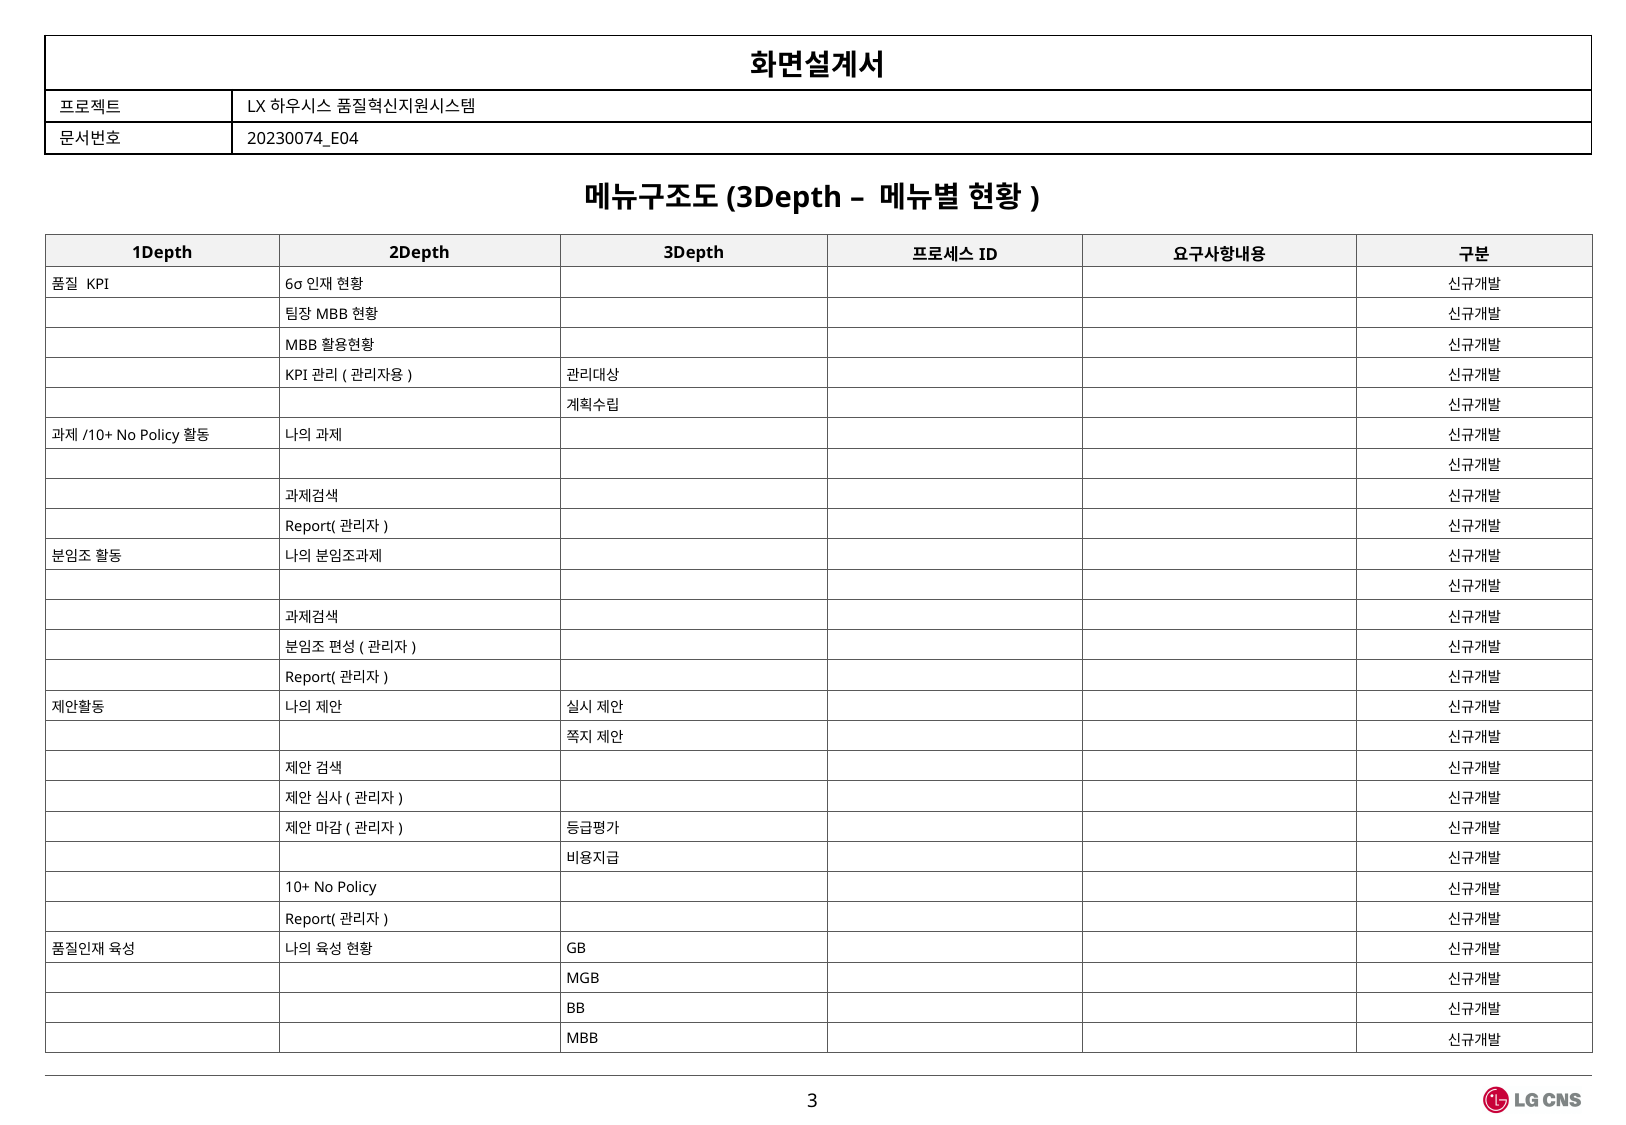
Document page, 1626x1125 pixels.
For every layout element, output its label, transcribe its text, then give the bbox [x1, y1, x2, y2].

table_cell 신규개발 [1357, 751, 1592, 780]
table_cell [46, 872, 279, 901]
table_cell [46, 298, 279, 327]
table_header 2Depth [280, 235, 560, 266]
table_cell [1083, 842, 1356, 871]
table_cell 분임조 활동 [46, 539, 279, 569]
table_cell [561, 298, 827, 327]
table_cell [280, 449, 560, 478]
table_cell 품질 KPI [46, 267, 279, 297]
table_cell 쪽지 제안 [561, 721, 827, 750]
table_cell GB [561, 932, 827, 962]
table_cell [46, 842, 279, 871]
table_cell 신규개발 [1357, 781, 1592, 811]
table_cell [828, 812, 1082, 841]
table_cell [828, 539, 1082, 569]
table_header 프로세스ID [828, 235, 1082, 266]
table_cell [280, 963, 560, 992]
table_cell 나의 과제 [280, 418, 560, 448]
table_cell [46, 781, 279, 811]
table_cell 신규개발 [1357, 539, 1592, 569]
table_cell 신규개발 [1357, 418, 1592, 448]
table_cell [1083, 963, 1356, 992]
table_cell 신규개발 [1357, 872, 1592, 901]
text_box 메뉴구조도(3Depth – 메뉴별 현황) [47, 170, 1578, 221]
table_cell 신규개발 [1357, 721, 1592, 750]
table_cell Report(관리자) [280, 660, 560, 690]
table_cell 신규개발 [1357, 570, 1592, 599]
table_cell [828, 902, 1082, 931]
table_cell [828, 600, 1082, 629]
table_cell [561, 509, 827, 538]
table_cell 신규개발 [1357, 600, 1592, 629]
table_cell 팀장MBB현황 [280, 298, 560, 327]
table_cell 제안 검색 [280, 751, 560, 780]
table_cell [1083, 660, 1356, 690]
table_cell [828, 509, 1082, 538]
table_cell [1083, 751, 1356, 780]
table_cell 신규개발 [1357, 1023, 1592, 1052]
table_cell [561, 872, 827, 901]
table_cell MBB활용현황 [280, 328, 560, 357]
table_cell [828, 751, 1082, 780]
table_header 3Depth [561, 235, 827, 266]
table_cell 신규개발 [1357, 509, 1592, 538]
table_cell [828, 721, 1082, 750]
table_cell [1083, 328, 1356, 357]
table_cell 신규개발 [1357, 812, 1592, 841]
table_cell 나의 육성 현황 [280, 932, 560, 962]
table_cell [828, 418, 1082, 448]
table_cell [280, 842, 560, 871]
table_cell [280, 721, 560, 750]
table_cell [1083, 993, 1356, 1022]
table_cell [828, 570, 1082, 599]
table_cell 제안활동 [46, 691, 279, 720]
table_cell Report(관리자) [280, 509, 560, 538]
table_cell 등급평가 [561, 812, 827, 841]
table_cell [561, 418, 827, 448]
table_cell [46, 812, 279, 841]
table_header 구분 [1357, 235, 1592, 266]
table_cell [828, 630, 1082, 659]
table_cell [46, 449, 279, 478]
table_cell [828, 993, 1082, 1022]
table_cell [1083, 388, 1356, 417]
table_header 요구사항내용 [1083, 235, 1356, 266]
table_cell [561, 570, 827, 599]
table_cell [828, 449, 1082, 478]
table_cell 나의 제안 [280, 691, 560, 720]
table_cell [828, 781, 1082, 811]
table_cell 신규개발 [1357, 842, 1592, 871]
table_cell 관리대상 [561, 358, 827, 387]
table_cell [828, 932, 1082, 962]
table_cell [561, 902, 827, 931]
table_cell 과제검색 [280, 479, 560, 508]
table_cell [561, 267, 827, 297]
table_cell 신규개발 [1357, 902, 1592, 931]
table_cell [1083, 267, 1356, 297]
table_cell [46, 328, 279, 357]
table_cell [1083, 449, 1356, 478]
table_cell [46, 993, 279, 1022]
table_cell 제안 마감(관리자) [280, 812, 560, 841]
table_cell 신규개발 [1357, 298, 1592, 327]
table_cell 신규개발 [1357, 993, 1592, 1022]
table_cell KPI관리(관리자용) [280, 358, 560, 387]
table_header 1Depth [46, 235, 279, 266]
table_cell 신규개발 [1357, 358, 1592, 387]
table_cell [280, 1023, 560, 1052]
table_cell 품질인재 육성 [46, 932, 279, 962]
table_cell 과제/10+ No Policy활동 [46, 418, 279, 448]
table_cell [828, 358, 1082, 387]
table_cell 분임조 편성(관리자) [280, 630, 560, 659]
table_cell [561, 479, 827, 508]
table_cell 10+ No Policy [280, 872, 560, 901]
table_cell [1083, 812, 1356, 841]
table_cell [828, 1023, 1082, 1052]
table_cell [828, 388, 1082, 417]
table_cell [1083, 781, 1356, 811]
table_cell [46, 600, 279, 629]
table_cell [828, 691, 1082, 720]
table_cell 신규개발 [1357, 660, 1592, 690]
table_cell [1083, 691, 1356, 720]
table_cell [1083, 932, 1356, 962]
table_cell MGB [561, 963, 827, 992]
table_cell [561, 630, 827, 659]
table_cell 신규개발 [1357, 691, 1592, 720]
table_cell 계획수립 [561, 388, 827, 417]
table_cell [46, 358, 279, 387]
table_cell 신규개발 [1357, 449, 1592, 478]
table_cell 신규개발 [1357, 388, 1592, 417]
table_cell [828, 842, 1082, 871]
table_cell [828, 963, 1082, 992]
table_cell [828, 660, 1082, 690]
table_cell Report(관리자) [280, 902, 560, 931]
table_cell [561, 781, 827, 811]
table_cell [1083, 298, 1356, 327]
table_cell [828, 298, 1082, 327]
table_cell 제안 심사(관리자) [280, 781, 560, 811]
table_cell 신규개발 [1357, 963, 1592, 992]
table_cell 신규개발 [1357, 267, 1592, 297]
table_cell [1083, 600, 1356, 629]
table_cell [1083, 418, 1356, 448]
table_cell [46, 1023, 279, 1052]
table_cell 신규개발 [1357, 630, 1592, 659]
table_cell 과제검색 [280, 600, 560, 629]
table_cell [46, 721, 279, 750]
table_cell [1083, 902, 1356, 931]
table_cell [828, 267, 1082, 297]
table_cell BB [561, 993, 827, 1022]
table_cell [280, 570, 560, 599]
table_cell [280, 993, 560, 1022]
table_cell [828, 328, 1082, 357]
table_cell [46, 660, 279, 690]
table_cell [1083, 1023, 1356, 1052]
table_cell [46, 963, 279, 992]
table_cell [1083, 358, 1356, 387]
table_cell 신규개발 [1357, 932, 1592, 962]
table_cell [561, 539, 827, 569]
table_cell [561, 449, 827, 478]
table_cell [46, 630, 279, 659]
table_cell [1083, 509, 1356, 538]
table_cell [1083, 570, 1356, 599]
table_cell [561, 328, 827, 357]
table_cell [46, 751, 279, 780]
table_cell [46, 479, 279, 508]
table_cell [1083, 721, 1356, 750]
table_cell 실시 제안 [561, 691, 827, 720]
table_cell [46, 509, 279, 538]
table_cell [46, 902, 279, 931]
table_cell 신규개발 [1357, 328, 1592, 357]
table_cell [828, 872, 1082, 901]
table_cell 나의 분임조과제 [280, 539, 560, 569]
table_cell [561, 600, 827, 629]
table_cell [280, 388, 560, 417]
table_cell 6σ인재 현황 [280, 267, 560, 297]
table_cell [561, 751, 827, 780]
table_cell [828, 479, 1082, 508]
table_cell 비용지급 [561, 842, 827, 871]
table_cell [1083, 539, 1356, 569]
table_cell [1083, 630, 1356, 659]
table_cell [1083, 872, 1356, 901]
table_cell 신규개발 [1357, 479, 1592, 508]
table_cell [46, 570, 279, 599]
table_cell [46, 388, 279, 417]
table_cell MBB [561, 1023, 827, 1052]
table_cell [1083, 479, 1356, 508]
table_cell [561, 660, 827, 690]
